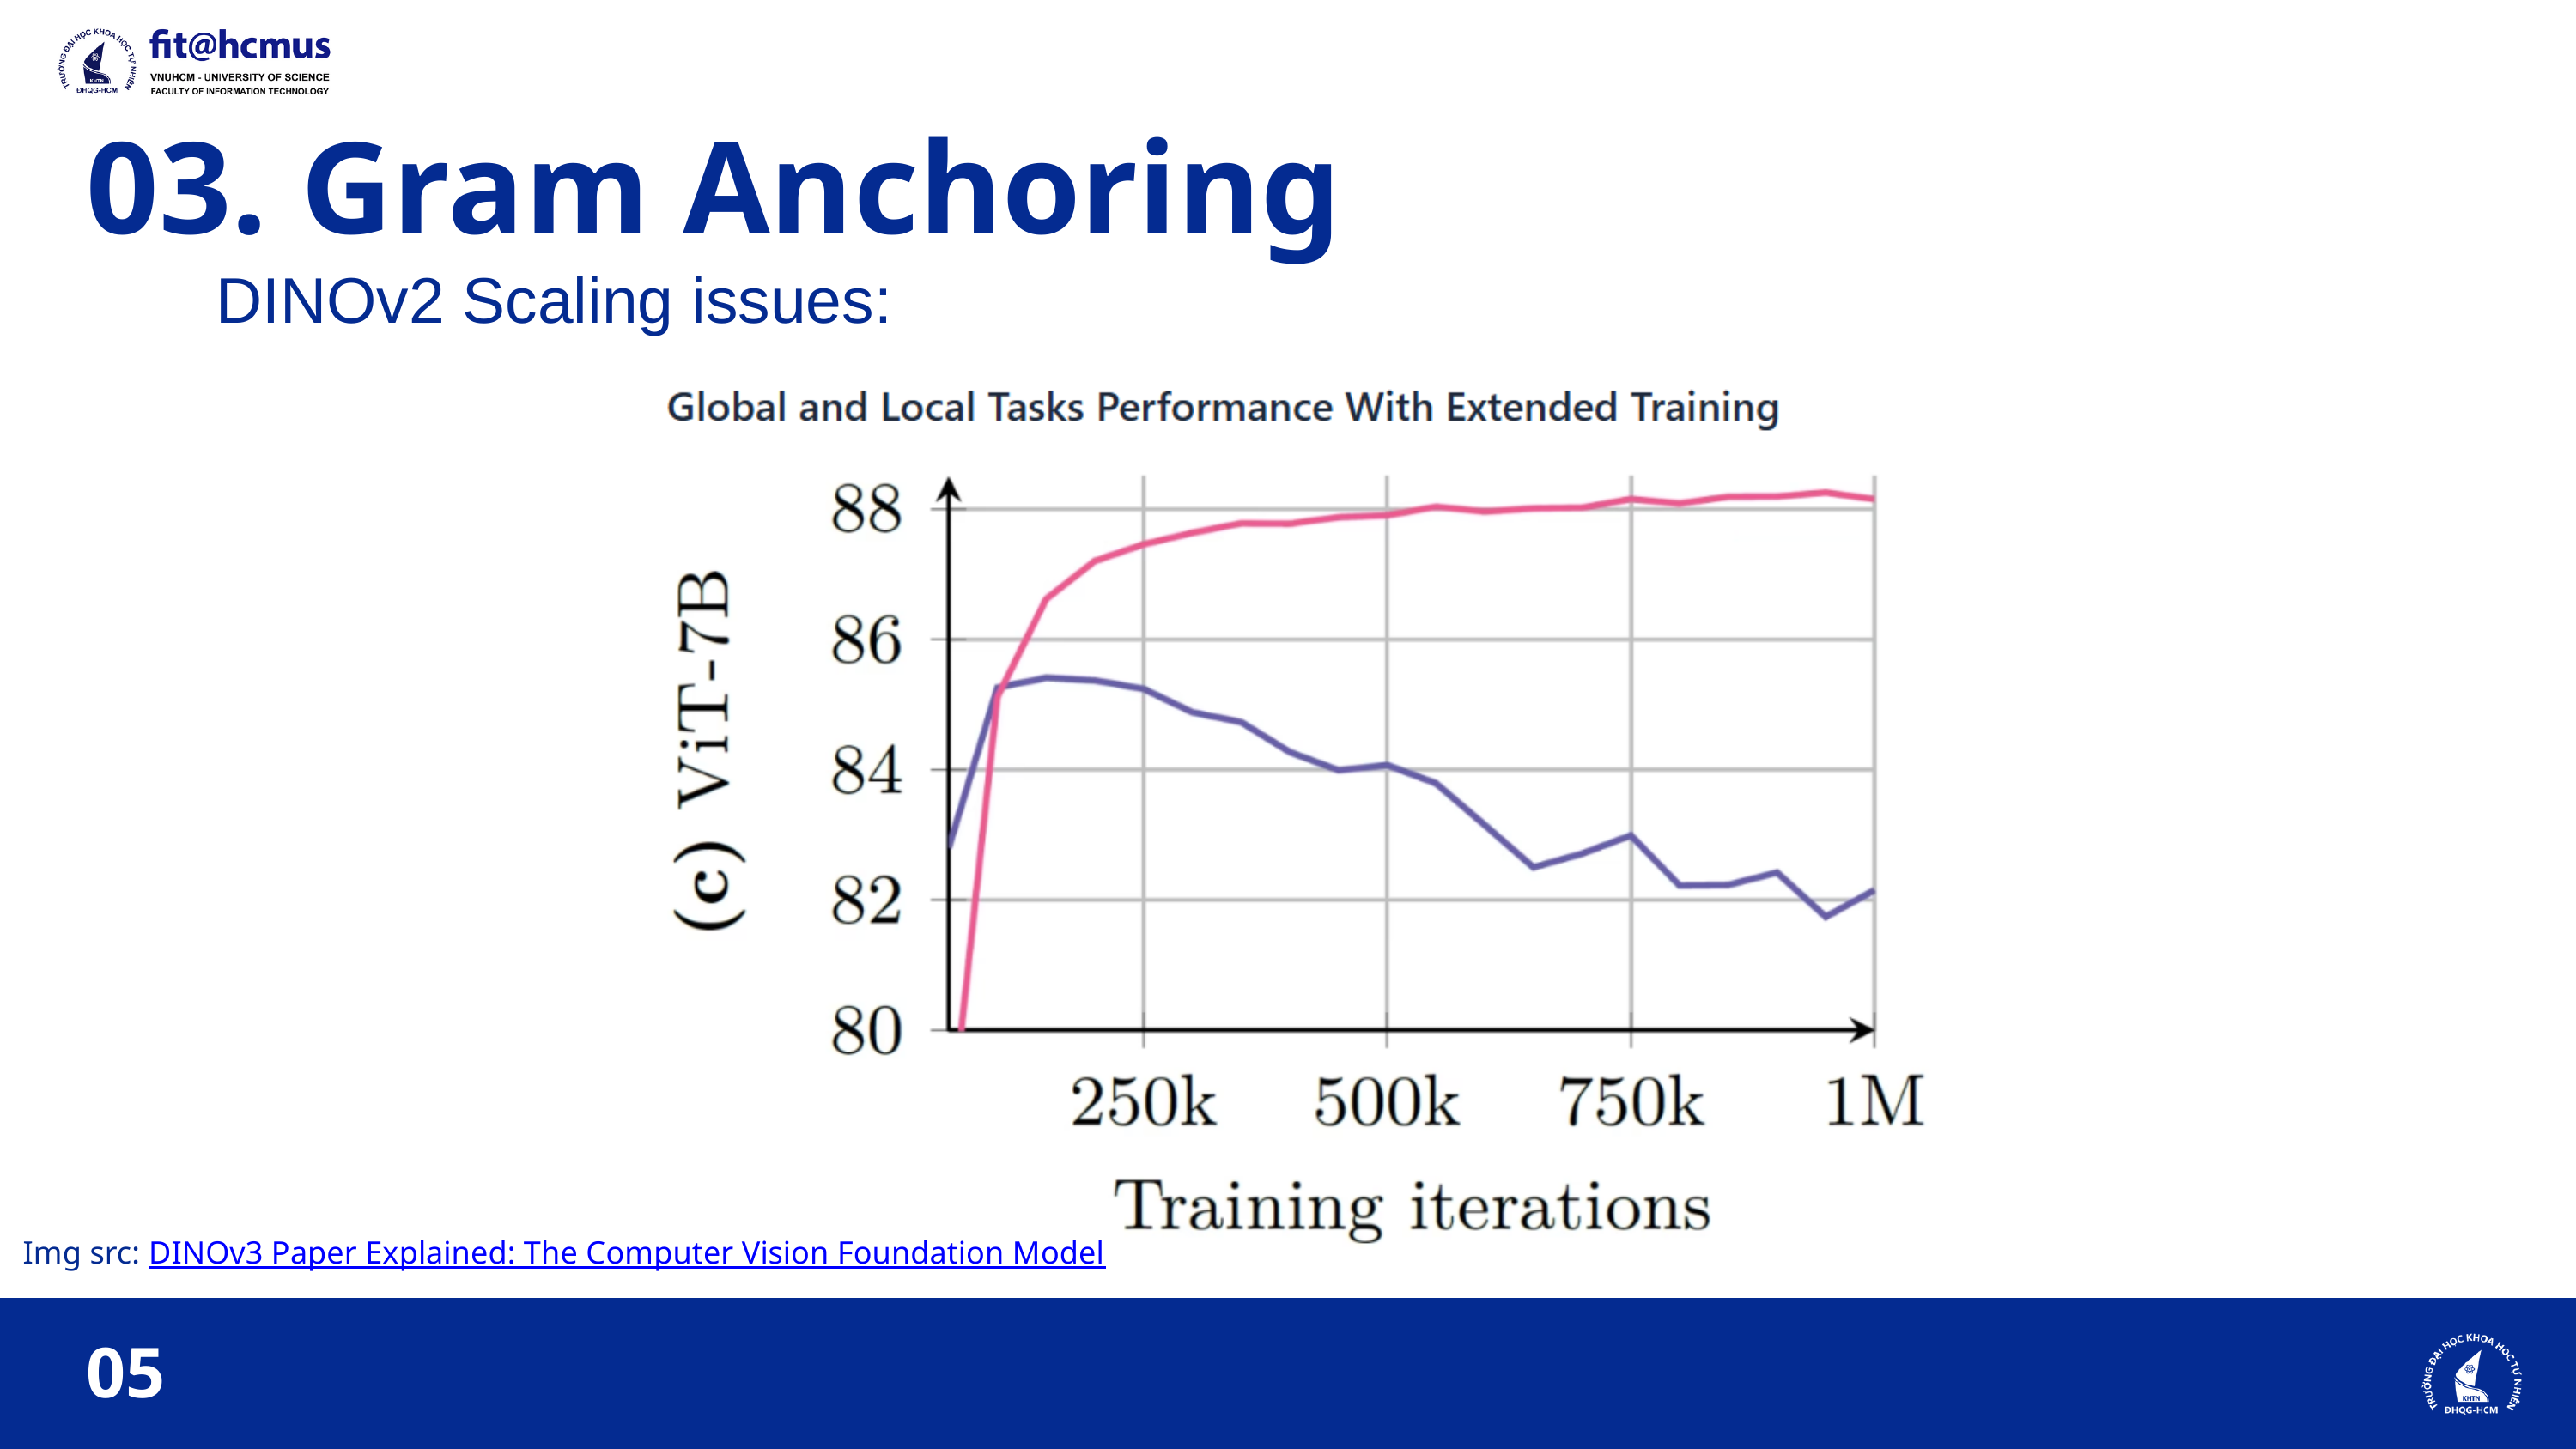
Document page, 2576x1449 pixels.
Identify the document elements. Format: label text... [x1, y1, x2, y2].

text_box [597, 379, 1978, 1261]
text_box [56, 14, 334, 112]
text_box DINOv2 Scaling issues: [216, 258, 2360, 336]
text_box 03. Gram Anchoring [86, 106, 2232, 260]
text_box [0, 1297, 2576, 1449]
text_box Img src: DINOv3 Paper Explained: The Computer Vision Foundation Model [22, 1231, 1173, 1297]
